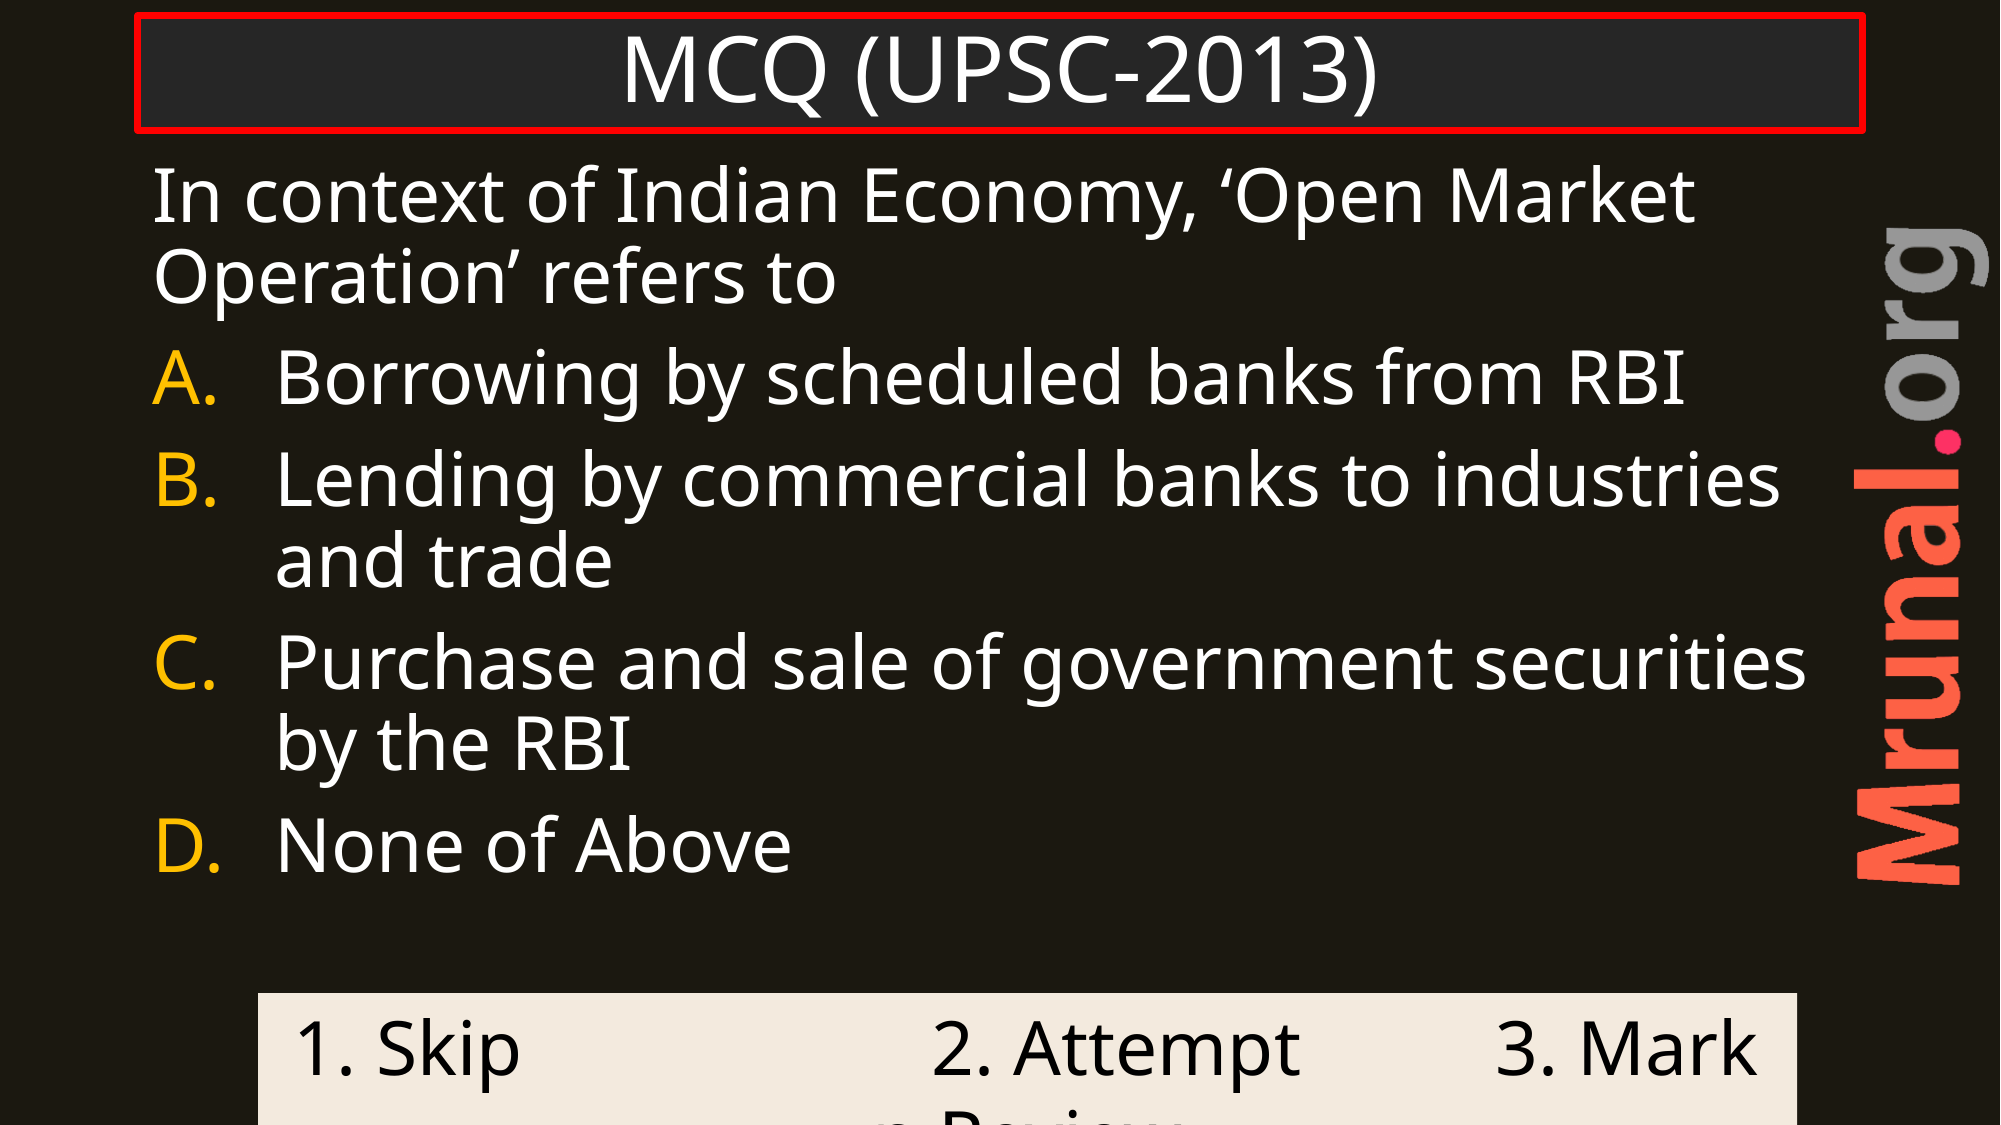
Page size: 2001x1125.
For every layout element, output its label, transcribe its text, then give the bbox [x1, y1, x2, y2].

title MCQ (UPSC-2013) [134, 12, 1866, 134]
list In context of Indian Economy, ‘Open Market Operation’ refers to Borrowing by scheduled banks from RBI Lending by commercial banks to industries and trade Purchase and sale of government securities by the RBI None of Above [137, 149, 1863, 1014]
picture [1863, 223, 2000, 894]
